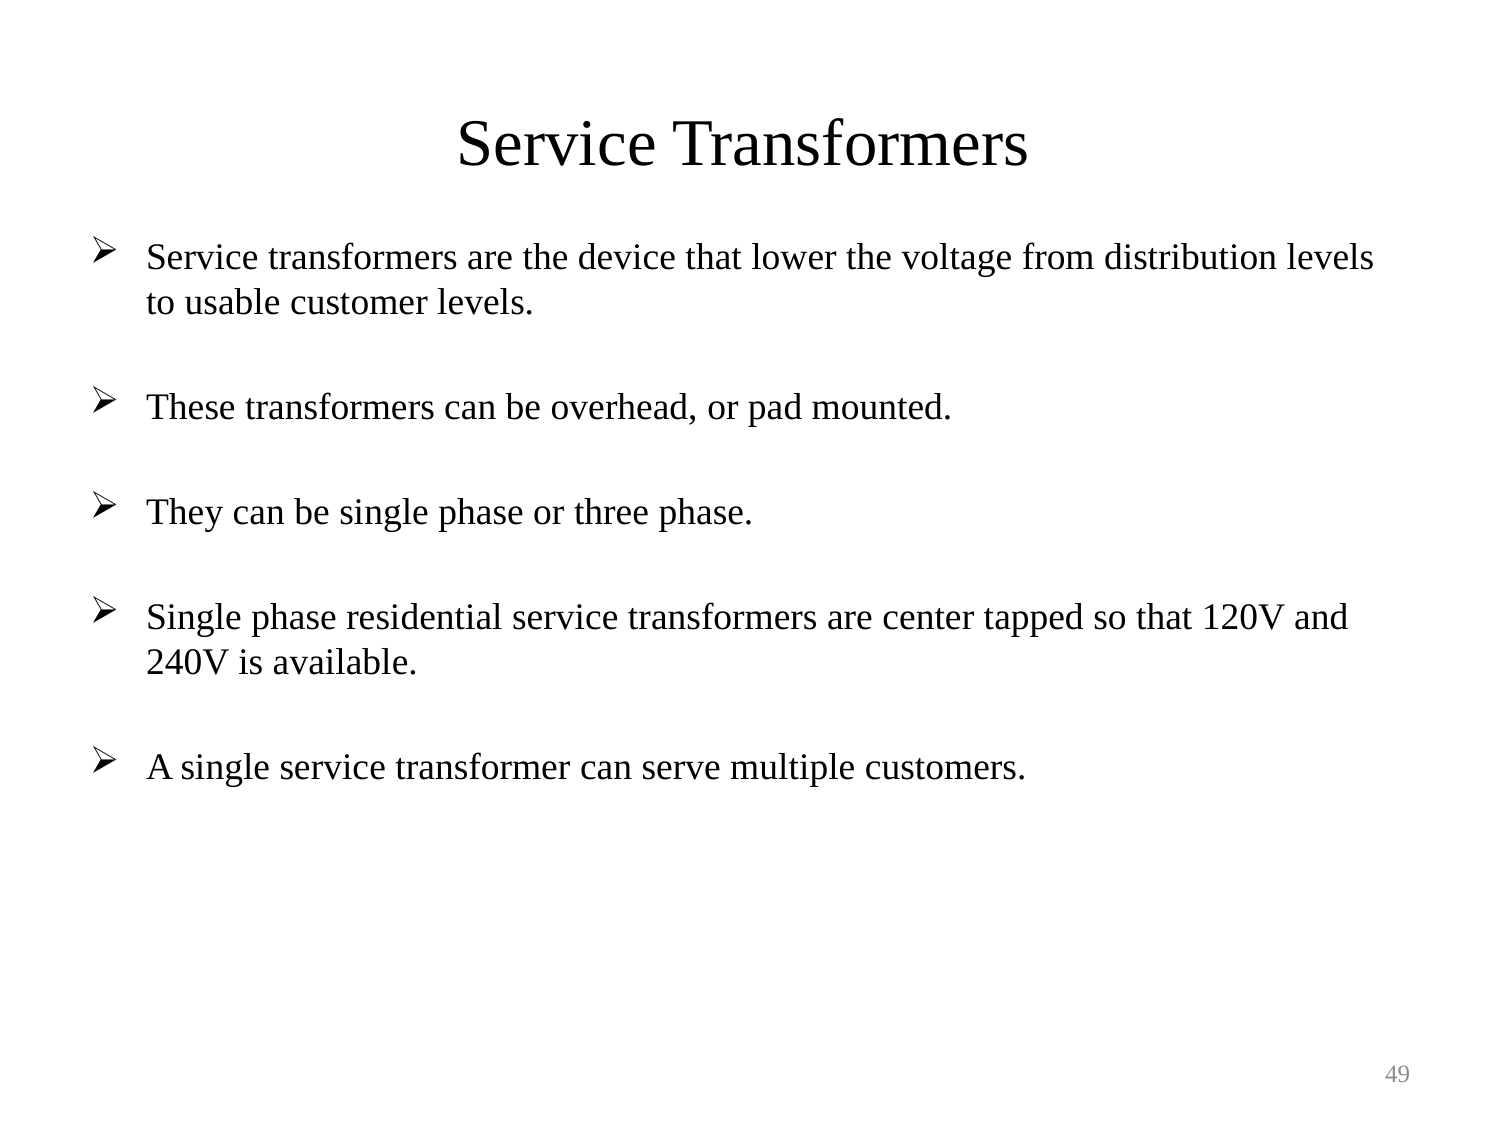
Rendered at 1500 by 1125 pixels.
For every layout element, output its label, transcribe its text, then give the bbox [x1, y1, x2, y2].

text_box [49, 200, 1463, 1125]
text_box Service transformers are the device that lower the voltage from distribution levels to usable customer levels. These transformers can be overhead, or pad mounted. They can be single phase or three phase. Single phase residential service transformers are center tapped so that 120V and 240V is available. A single service transformer can serve multiple customers. [74, 224, 1413, 1050]
title Service Transformers [37, 45, 1450, 233]
slide_number 49 [1074, 1042, 1425, 1103]
